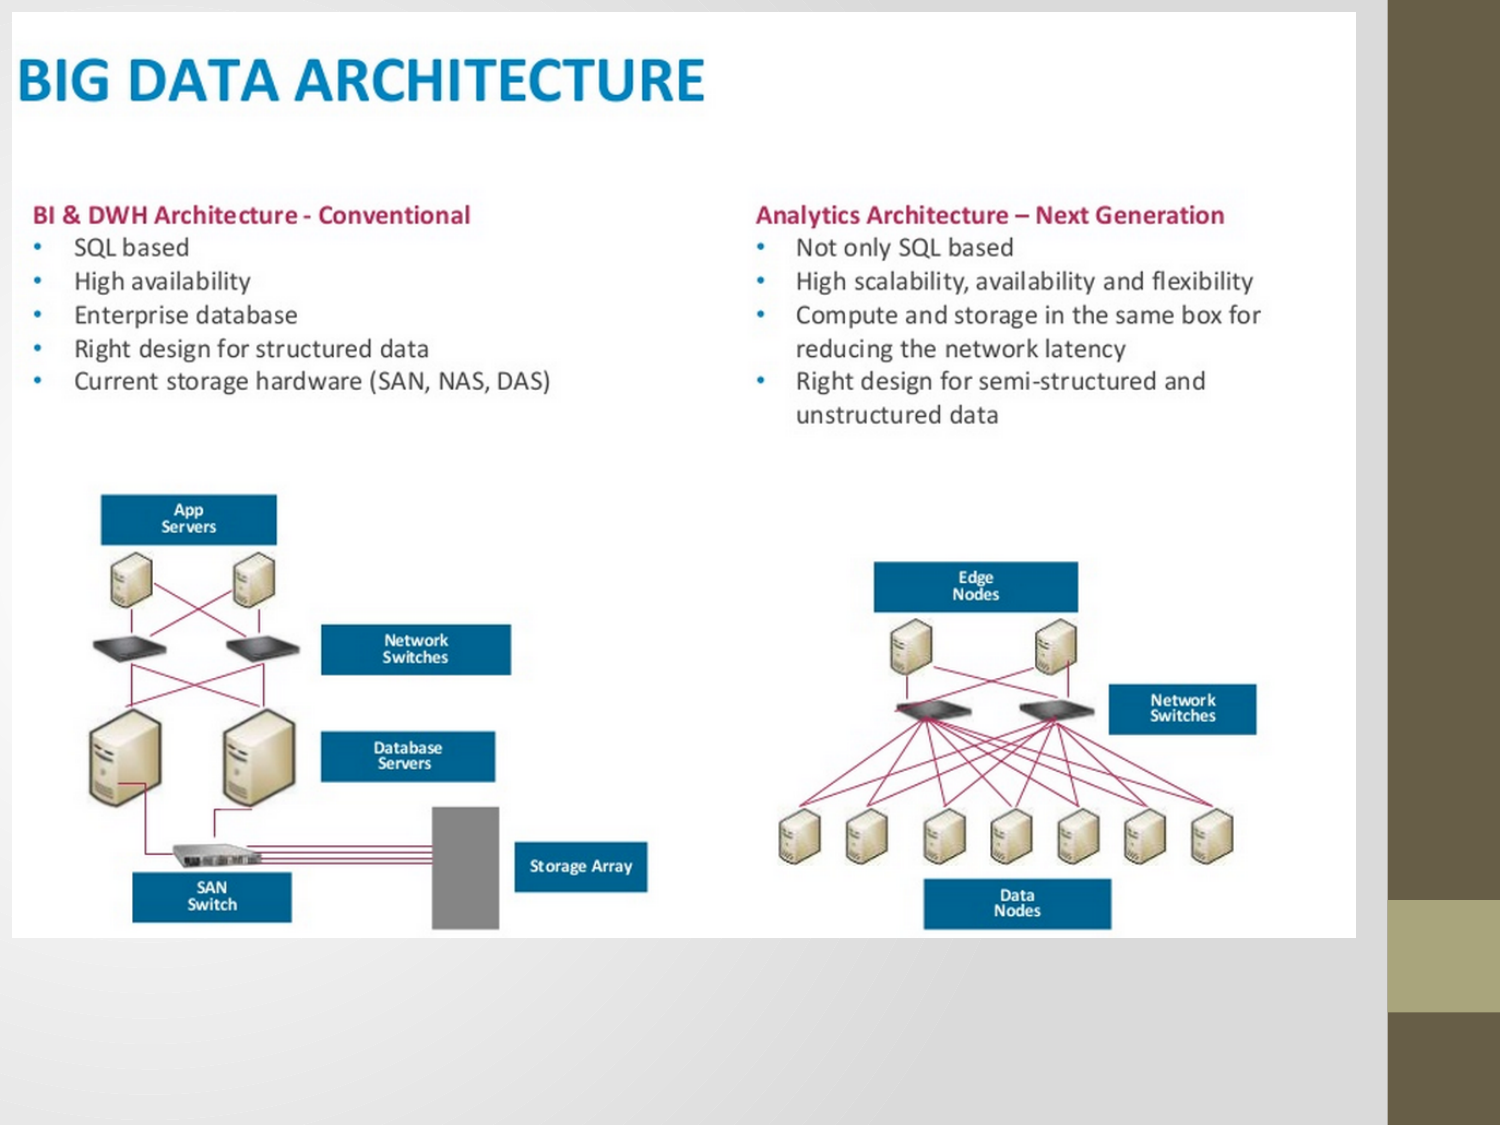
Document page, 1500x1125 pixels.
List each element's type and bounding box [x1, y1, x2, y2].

picture [11, 11, 1356, 938]
